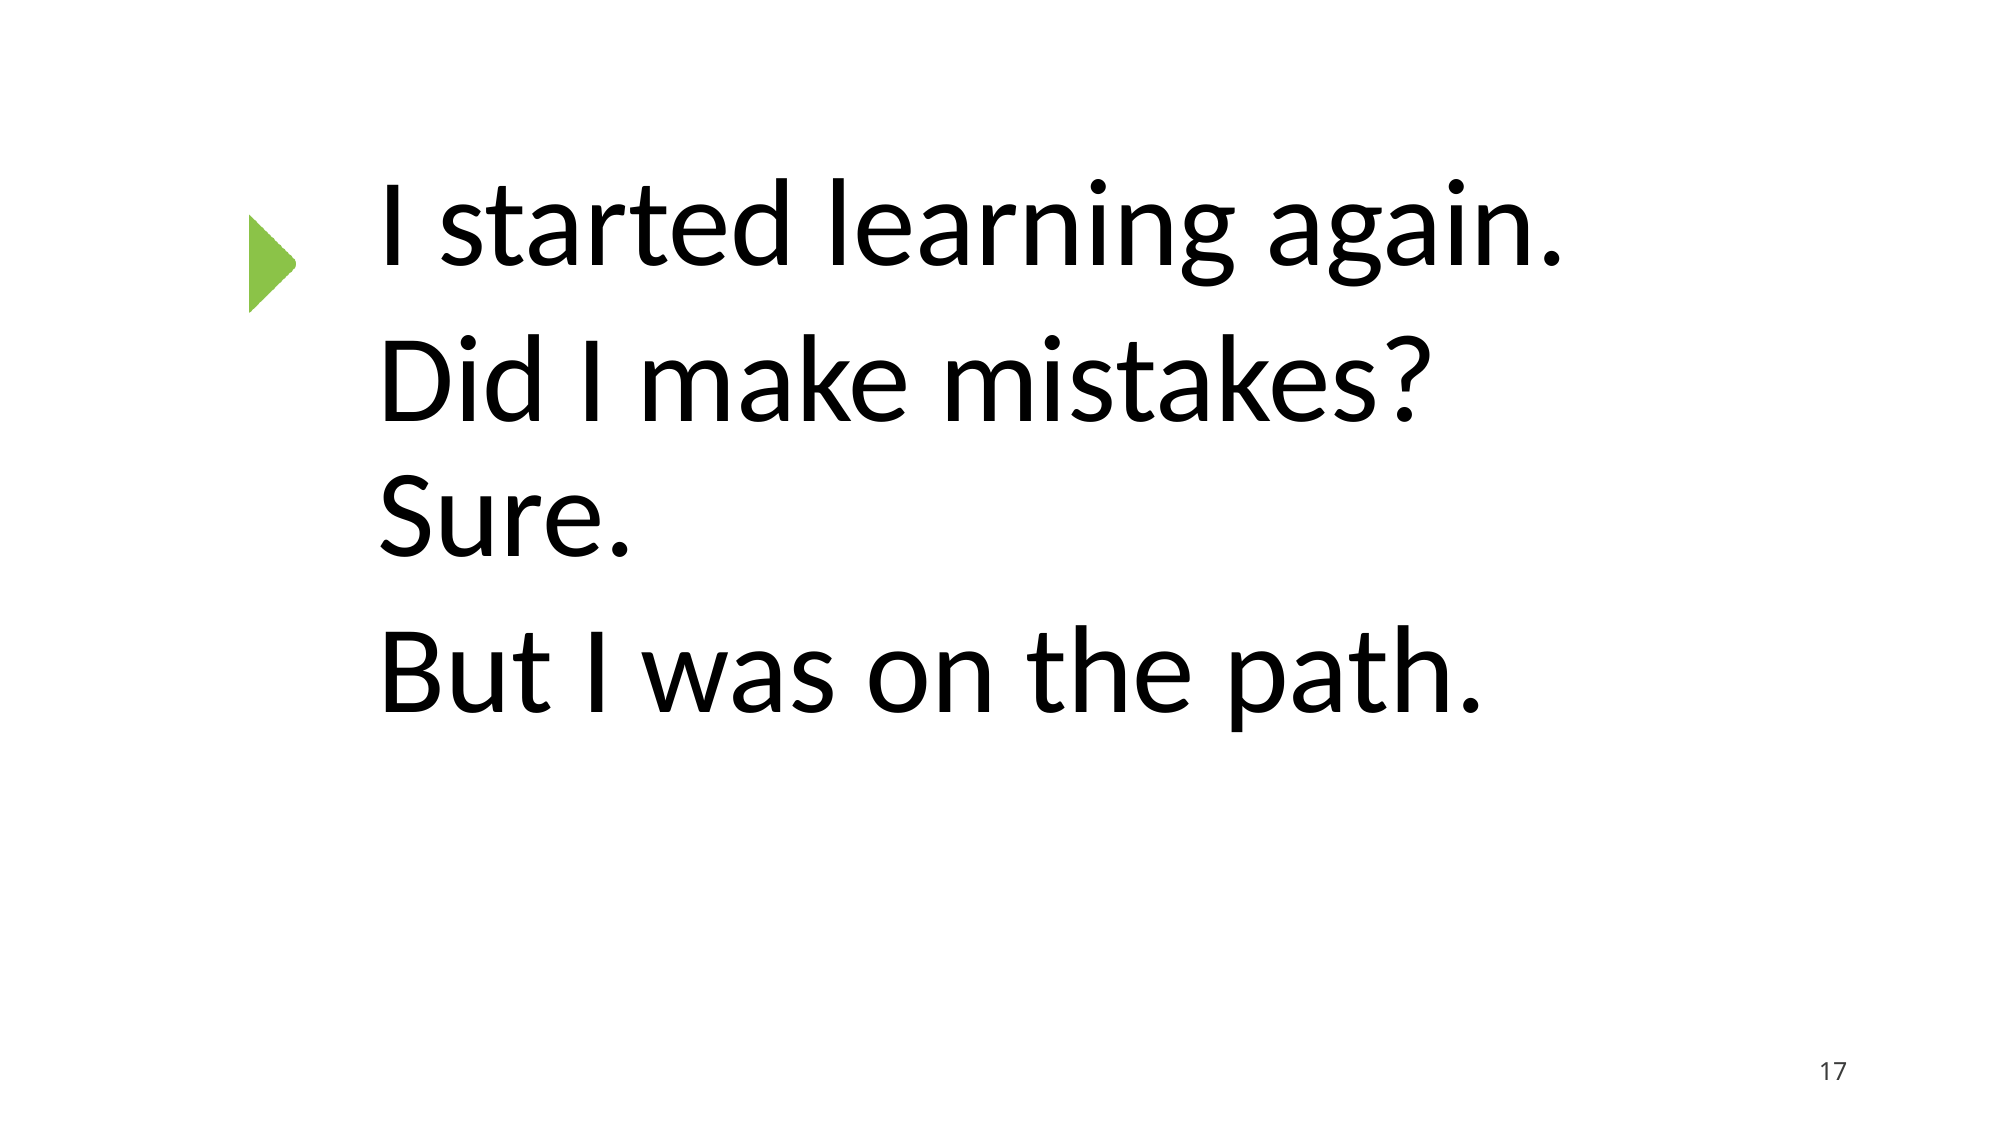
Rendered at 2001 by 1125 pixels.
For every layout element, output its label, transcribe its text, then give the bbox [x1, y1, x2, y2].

list I started learning again. Did I make mistakes? Sure. But I was on the path. [362, 149, 1613, 738]
slide_number 17 [1412, 1042, 1863, 1103]
picture [249, 214, 296, 313]
